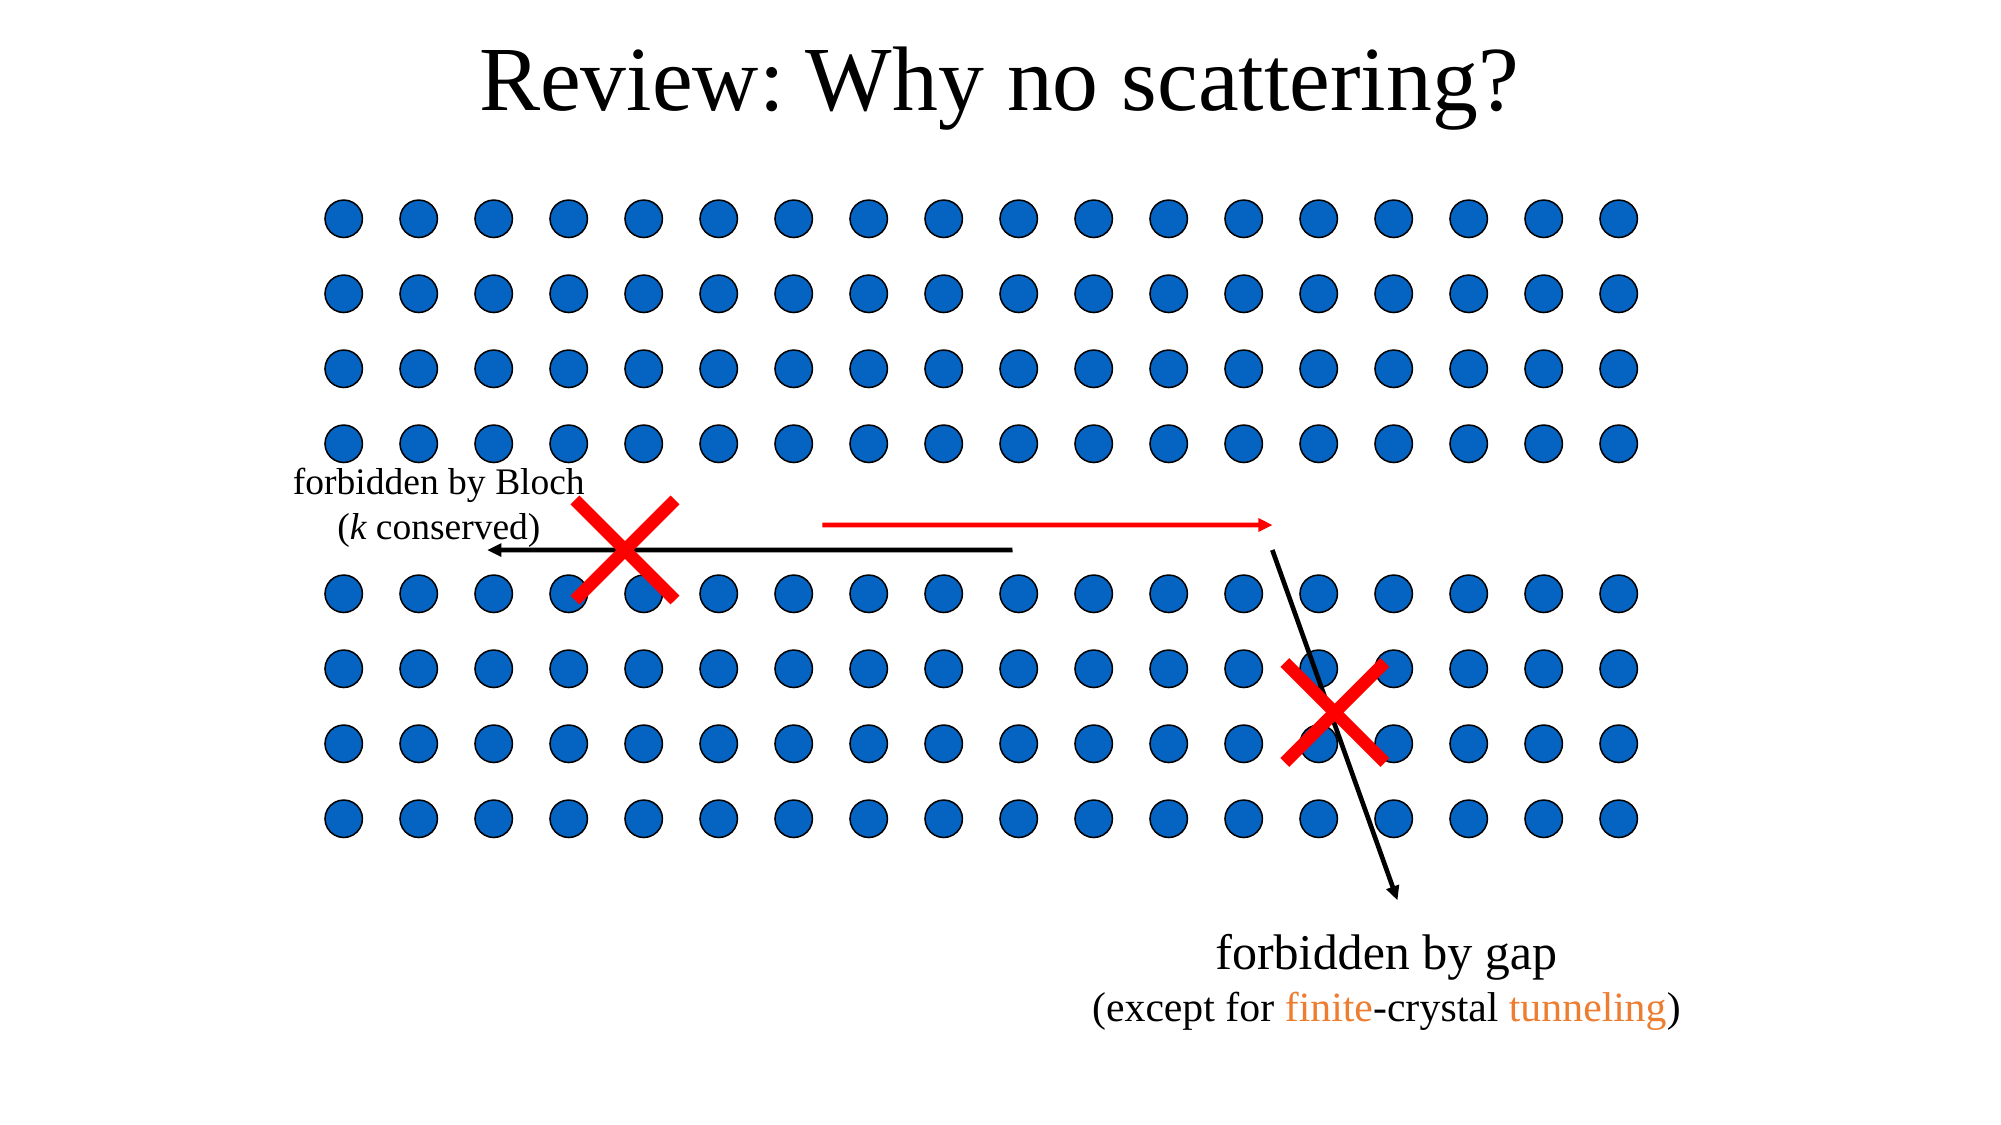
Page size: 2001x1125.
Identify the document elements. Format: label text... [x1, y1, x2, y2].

text_box [774, 275, 813, 313]
text_box [1599, 350, 1638, 388]
text_box [1449, 425, 1488, 463]
text_box [324, 350, 363, 388]
text_box [1599, 275, 1638, 313]
text_box [624, 725, 663, 763]
text_box [1299, 350, 1338, 388]
text_box [699, 350, 738, 388]
text_box [549, 350, 588, 388]
text_box [1449, 200, 1488, 238]
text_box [1078, 549, 1694, 1038]
text_box [1299, 200, 1338, 238]
text_box [699, 800, 738, 838]
text_box [626, 600, 662, 613]
text_box [624, 425, 663, 449]
text_box [699, 725, 738, 763]
text_box [774, 350, 813, 388]
text_box [924, 725, 963, 763]
text_box [999, 425, 1038, 463]
text_box [1524, 200, 1563, 238]
text_box [399, 650, 438, 688]
text_box [624, 275, 663, 313]
text_box [549, 800, 588, 838]
text_box [776, 600, 812, 613]
text_box [1074, 425, 1113, 463]
text_box [849, 650, 888, 688]
text_box [1524, 275, 1563, 313]
text_box [774, 800, 813, 838]
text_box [278, 449, 1013, 600]
text_box [699, 425, 738, 449]
text_box [624, 350, 663, 388]
text_box [1449, 275, 1488, 313]
text_box [399, 800, 438, 838]
text_box [849, 800, 888, 838]
text_box [999, 275, 1038, 313]
text_box [624, 650, 663, 688]
text_box [324, 200, 363, 238]
text_box [549, 650, 588, 688]
text_box [399, 725, 438, 763]
text_box [399, 425, 438, 449]
text_box [849, 425, 888, 449]
text_box [999, 800, 1038, 838]
text_box [1074, 275, 1113, 313]
text_box [849, 275, 888, 313]
text_box [851, 600, 887, 613]
text_box [474, 800, 513, 838]
text_box [924, 350, 963, 388]
text_box [399, 275, 438, 313]
text_box [1599, 200, 1638, 238]
text_box [1374, 425, 1413, 463]
text_box [1149, 275, 1188, 313]
text_box [1524, 425, 1563, 463]
text_box [924, 650, 963, 688]
text_box [324, 650, 363, 688]
text_box [1074, 200, 1113, 238]
text_box [326, 600, 362, 613]
text_box [549, 425, 588, 449]
text_box [924, 275, 963, 313]
text_box [1074, 350, 1113, 388]
text_box [999, 350, 1038, 388]
text_box [999, 650, 1038, 688]
text_box [474, 425, 513, 449]
text_box [474, 200, 513, 238]
text_box [774, 200, 813, 238]
text_box [999, 200, 1038, 238]
text_box [849, 350, 888, 388]
text_box [774, 425, 813, 449]
text_box [624, 800, 663, 838]
text_box [1374, 275, 1413, 313]
text_box [1149, 350, 1188, 388]
text_box [924, 200, 963, 238]
text_box [551, 600, 587, 613]
text_box [924, 425, 963, 449]
text_box [1013, 518, 1273, 532]
text_box [1224, 350, 1263, 388]
text_box [1299, 425, 1338, 463]
text_box [1524, 350, 1563, 388]
text_box [1224, 275, 1263, 313]
text_box [1149, 200, 1188, 238]
text_box [1449, 350, 1488, 388]
text_box [1374, 350, 1413, 388]
text_box [1074, 733, 1078, 754]
text_box [474, 350, 513, 388]
text_box [624, 200, 663, 238]
text_box [1074, 808, 1078, 829]
text_box [474, 275, 513, 313]
text_box [476, 600, 512, 613]
text_box [324, 800, 363, 838]
text_box [699, 275, 738, 313]
text_box [399, 200, 438, 238]
text_box [324, 275, 363, 313]
text_box [1149, 425, 1188, 463]
text_box [999, 725, 1038, 763]
text_box [699, 200, 738, 238]
text_box [701, 600, 737, 613]
text_box [1299, 275, 1338, 313]
text_box [1074, 583, 1078, 604]
text_box [1374, 200, 1413, 238]
text_box [1224, 425, 1263, 463]
text_box [549, 725, 588, 763]
text_box [924, 800, 963, 838]
text_box [1599, 425, 1638, 463]
text_box [401, 600, 437, 613]
text_box [849, 725, 888, 763]
text_box [474, 650, 513, 688]
text_box [926, 600, 962, 613]
text_box [549, 275, 588, 313]
text_box [699, 650, 738, 688]
title Review: Why no scattering? [362, 0, 1638, 175]
text_box [849, 200, 888, 238]
text_box [1074, 658, 1078, 679]
text_box [324, 425, 363, 449]
text_box [474, 725, 513, 763]
text_box [399, 350, 438, 388]
text_box [774, 725, 813, 763]
text_box [1001, 575, 1038, 613]
text_box [1224, 200, 1263, 238]
text_box [324, 725, 363, 763]
text_box [549, 200, 588, 238]
text_box [774, 650, 813, 688]
